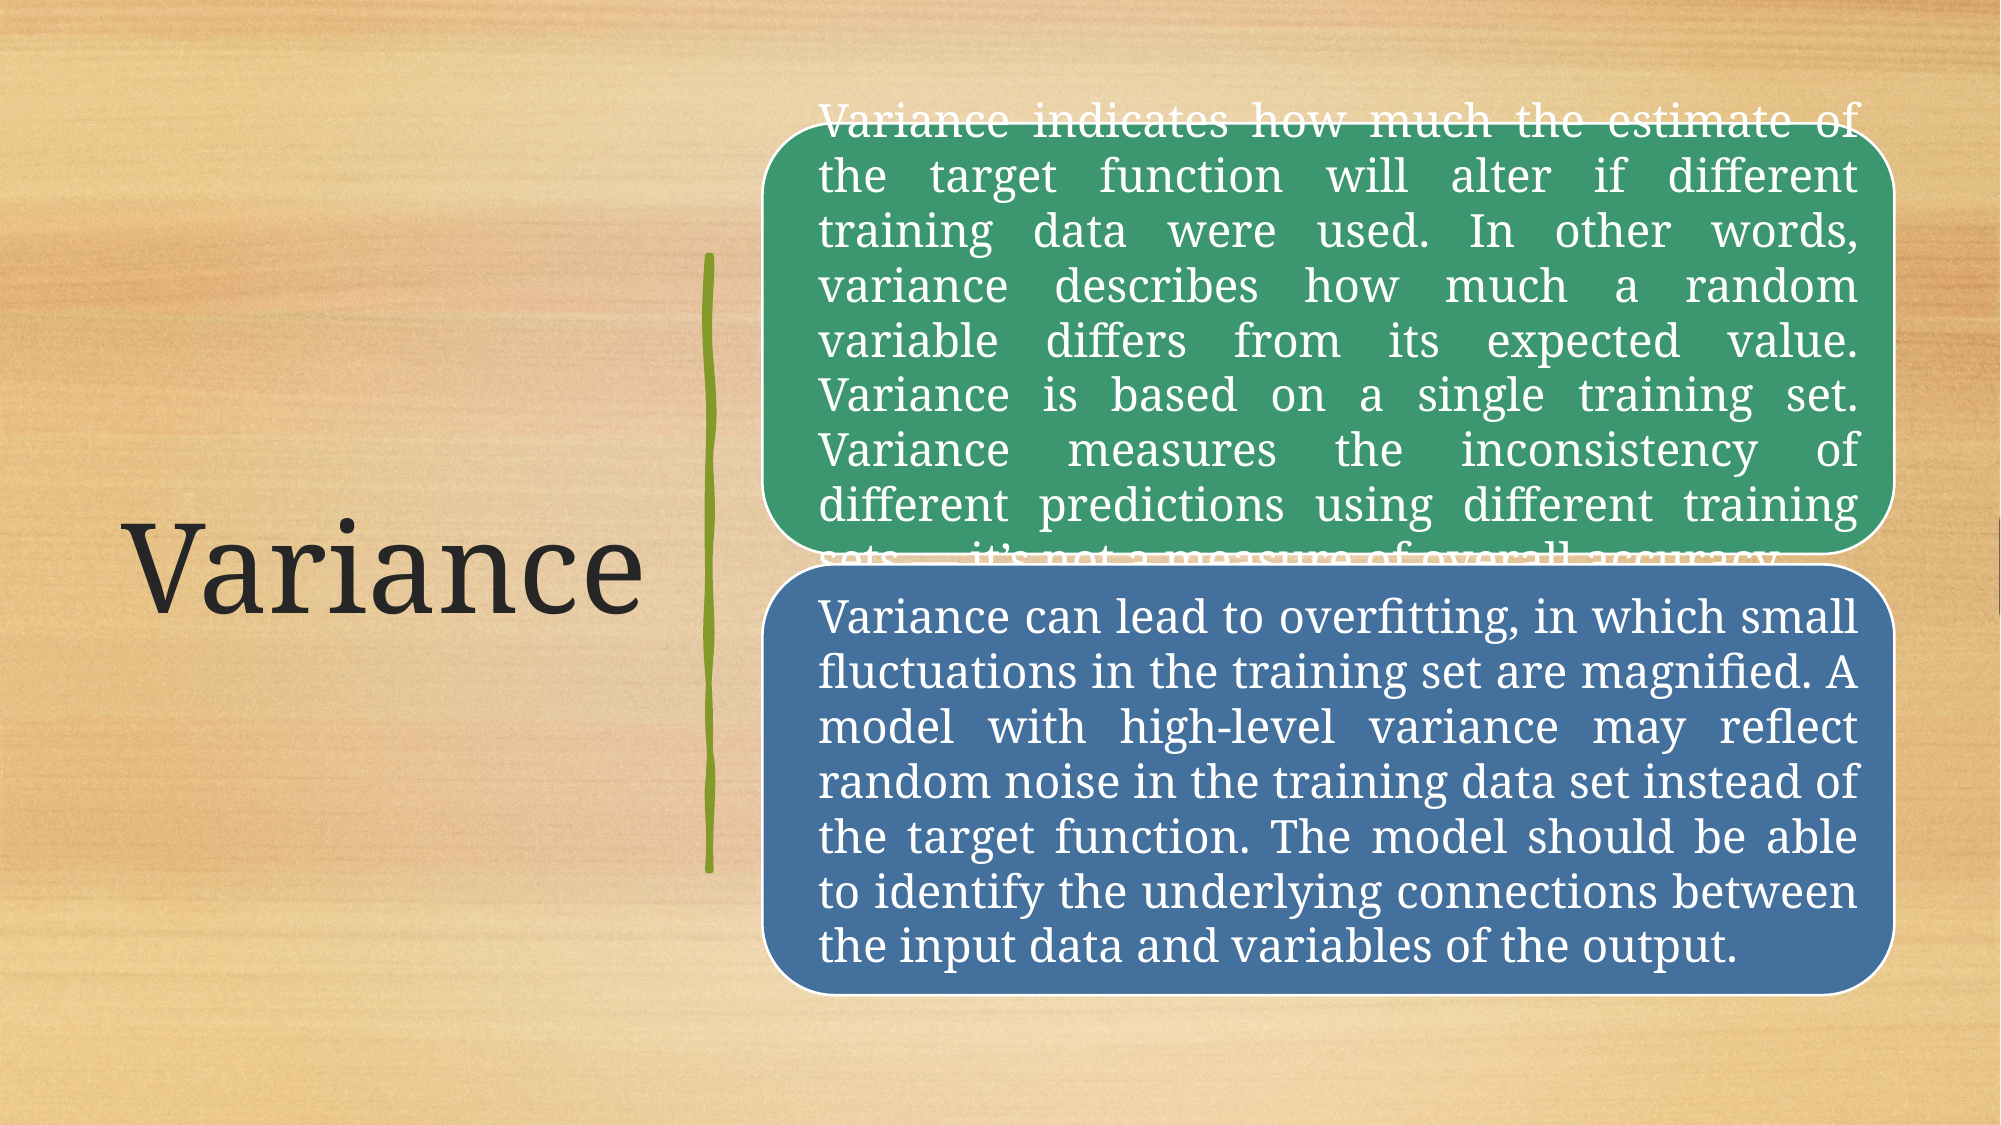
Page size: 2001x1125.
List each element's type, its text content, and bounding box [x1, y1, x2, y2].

text_box [703, 254, 715, 872]
text_box [0, 0, 2000, 1125]
title Variance [104, 105, 665, 1021]
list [762, 104, 1895, 1014]
